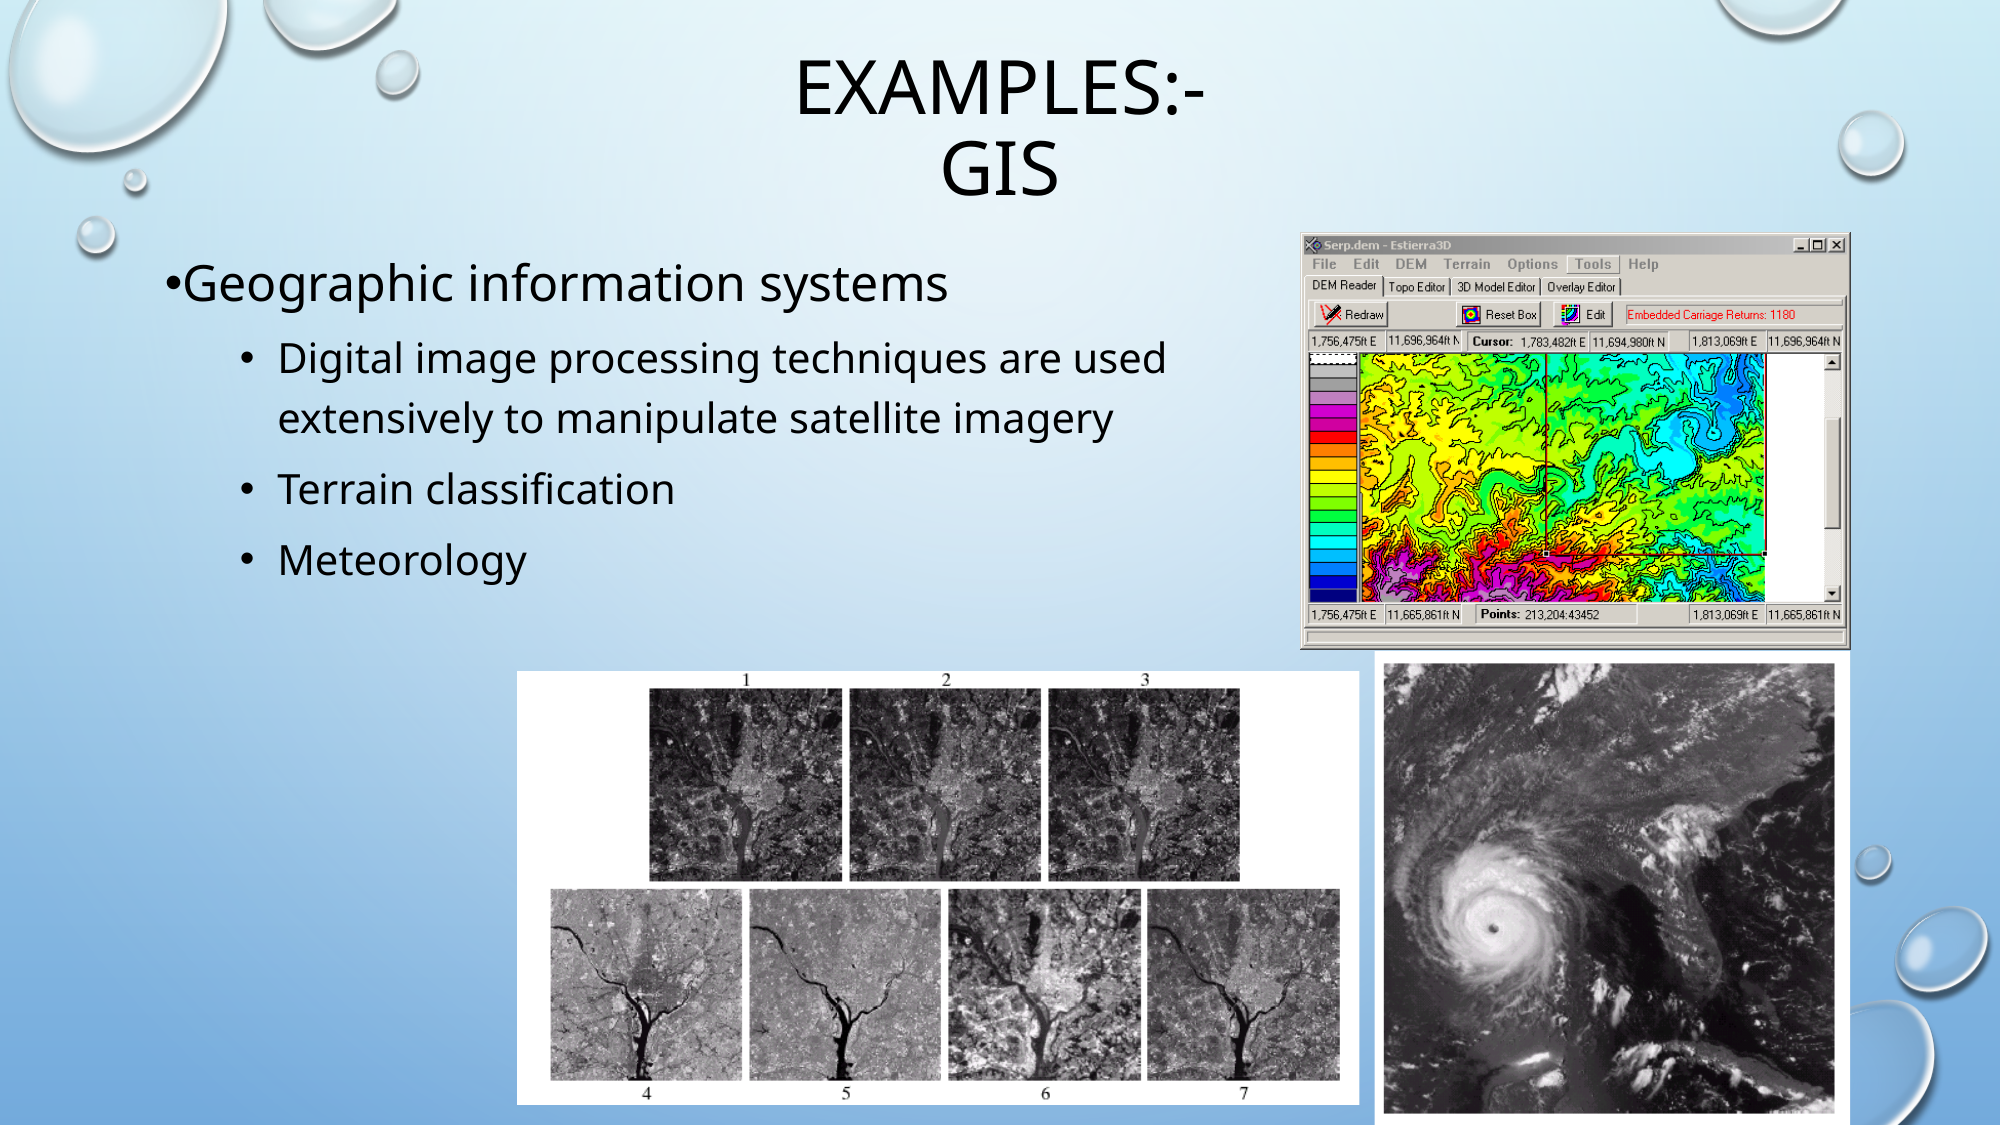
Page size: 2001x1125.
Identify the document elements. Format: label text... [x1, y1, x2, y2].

picture [0, 0, 2000, 1125]
title Examples:- GIS [149, 0, 1851, 262]
list Geographic information systems Digital image processing techniques are used extensively to manipulate satellite imagery Terrain classification Meteorology [149, 232, 1188, 1010]
